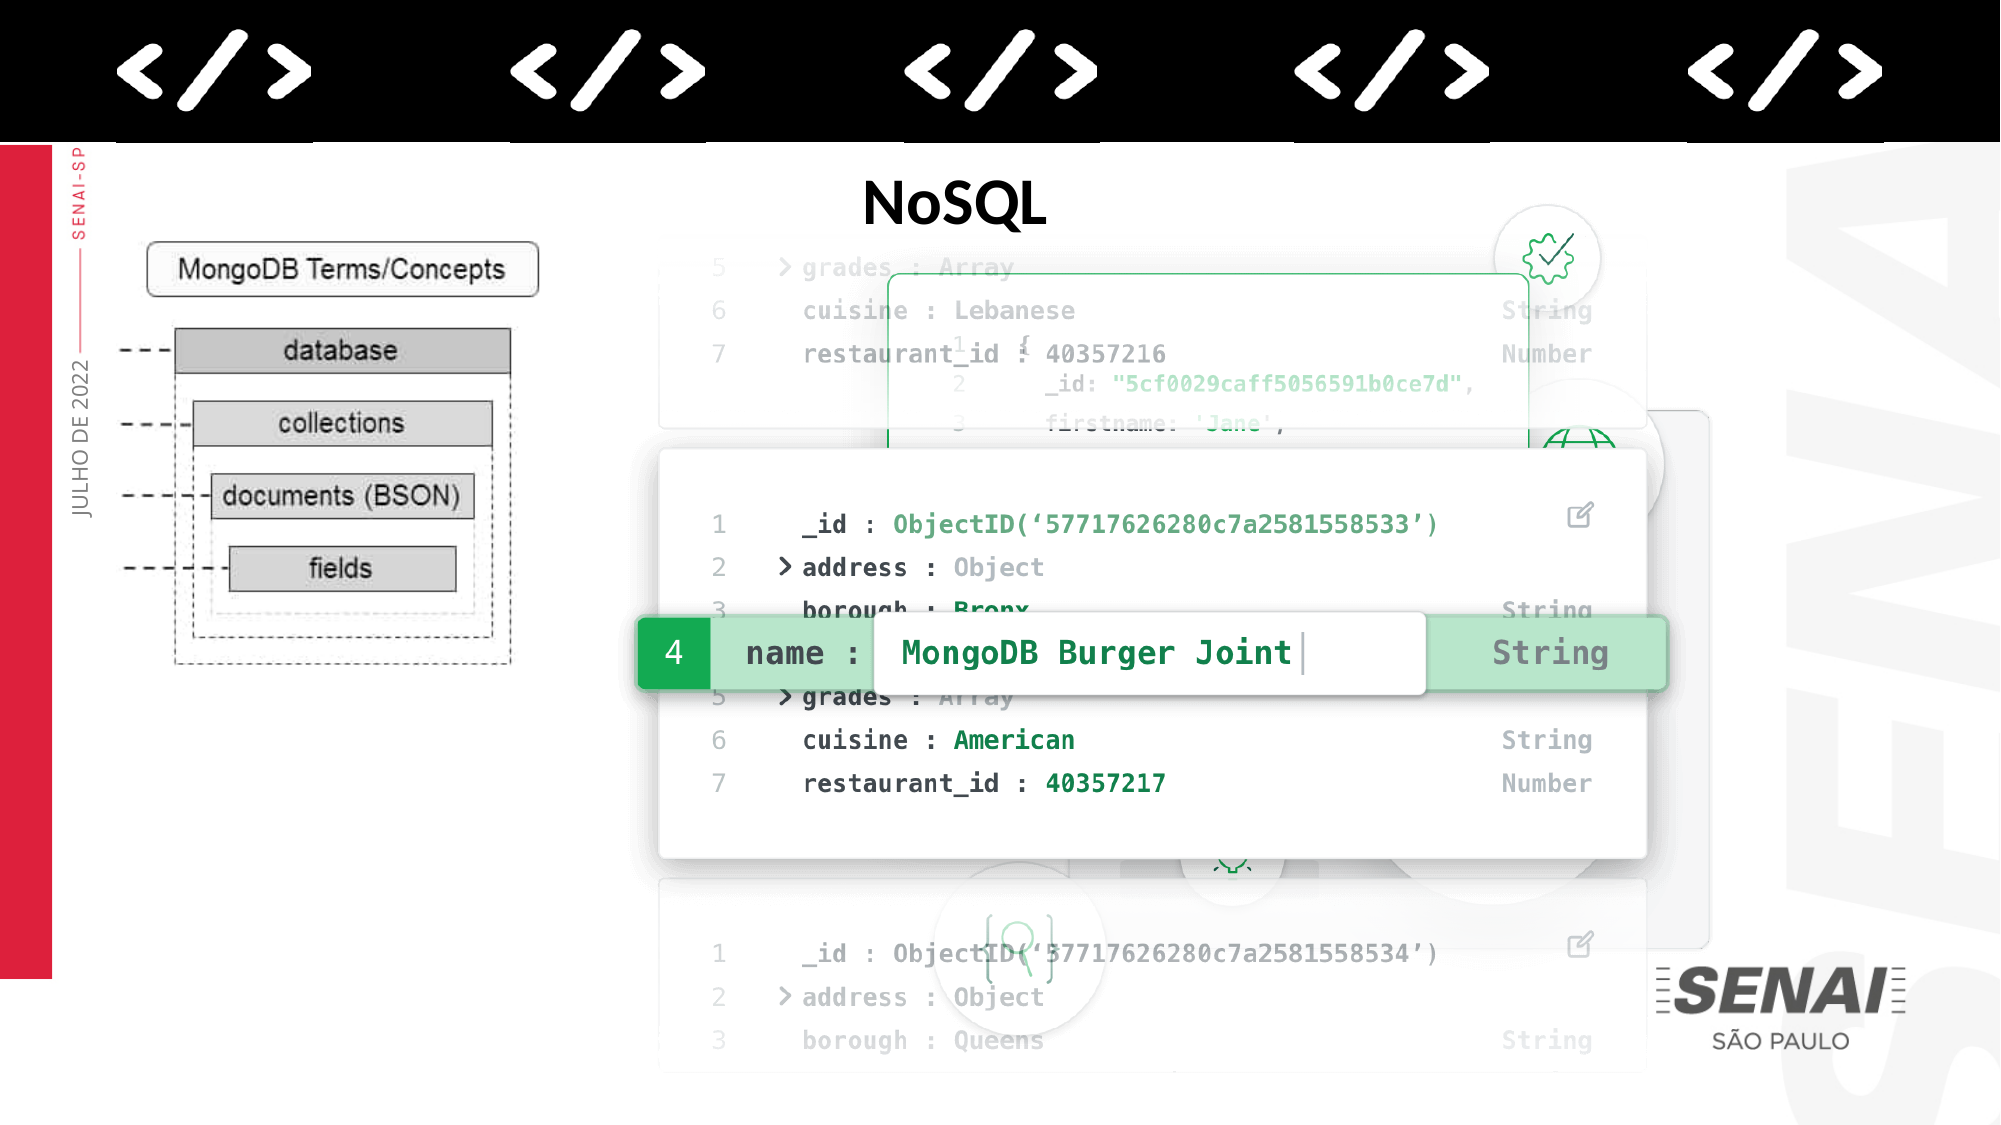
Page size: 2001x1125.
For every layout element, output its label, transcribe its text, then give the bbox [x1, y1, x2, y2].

text_box [98, 143, 1915, 1105]
list JULHO DE 2022 [61, 345, 98, 570]
picture [616, 200, 1715, 1073]
picture [0, 0, 2001, 1125]
picture [116, 233, 584, 676]
text_box NoSQL [111, 150, 1800, 246]
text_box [0, 0, 2000, 143]
